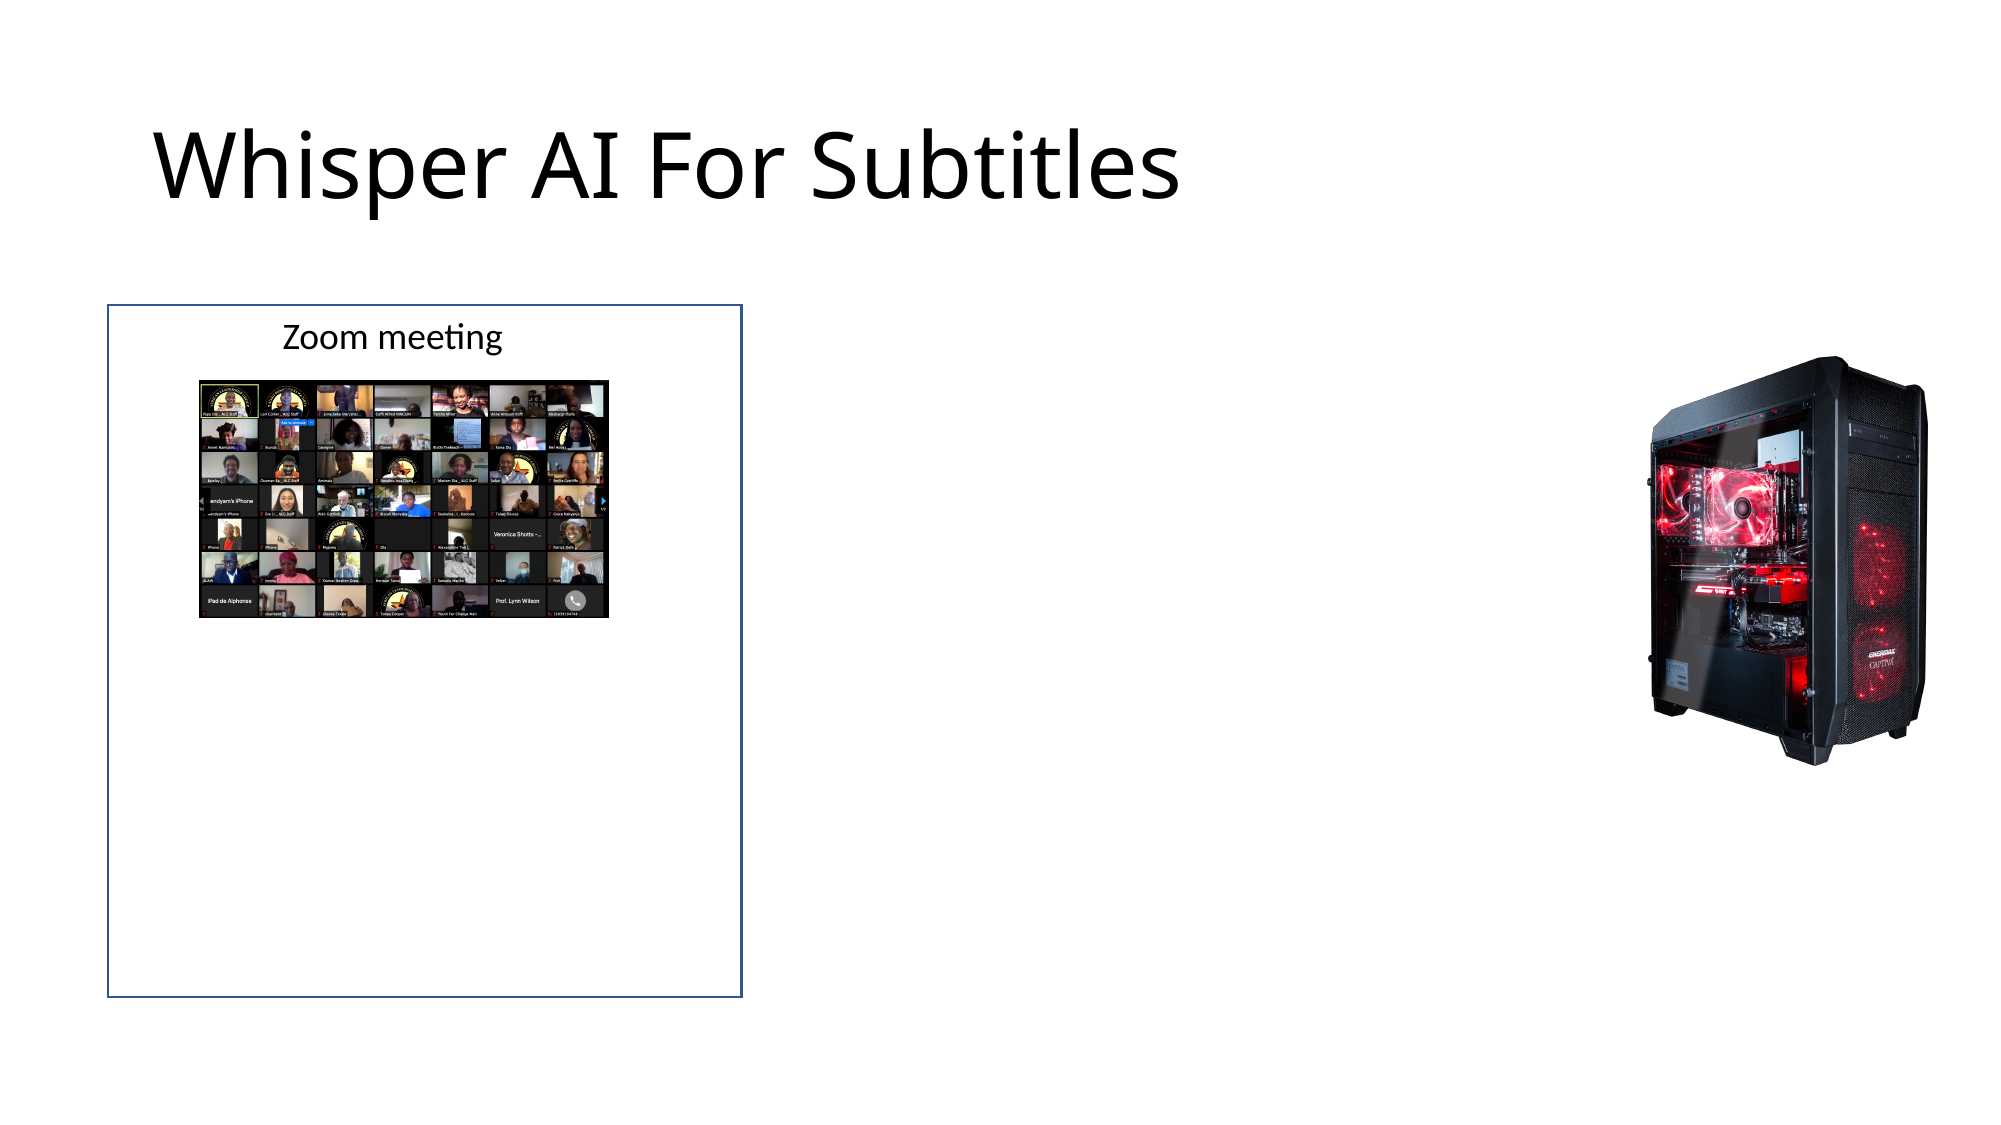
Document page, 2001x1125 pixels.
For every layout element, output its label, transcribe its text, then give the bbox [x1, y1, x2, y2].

picture [198, 380, 609, 618]
text_box [107, 304, 743, 998]
title Whisper AI For Subtitles [137, 59, 1863, 278]
text_box Zoom meeting [267, 304, 519, 365]
picture [1644, 356, 1928, 766]
